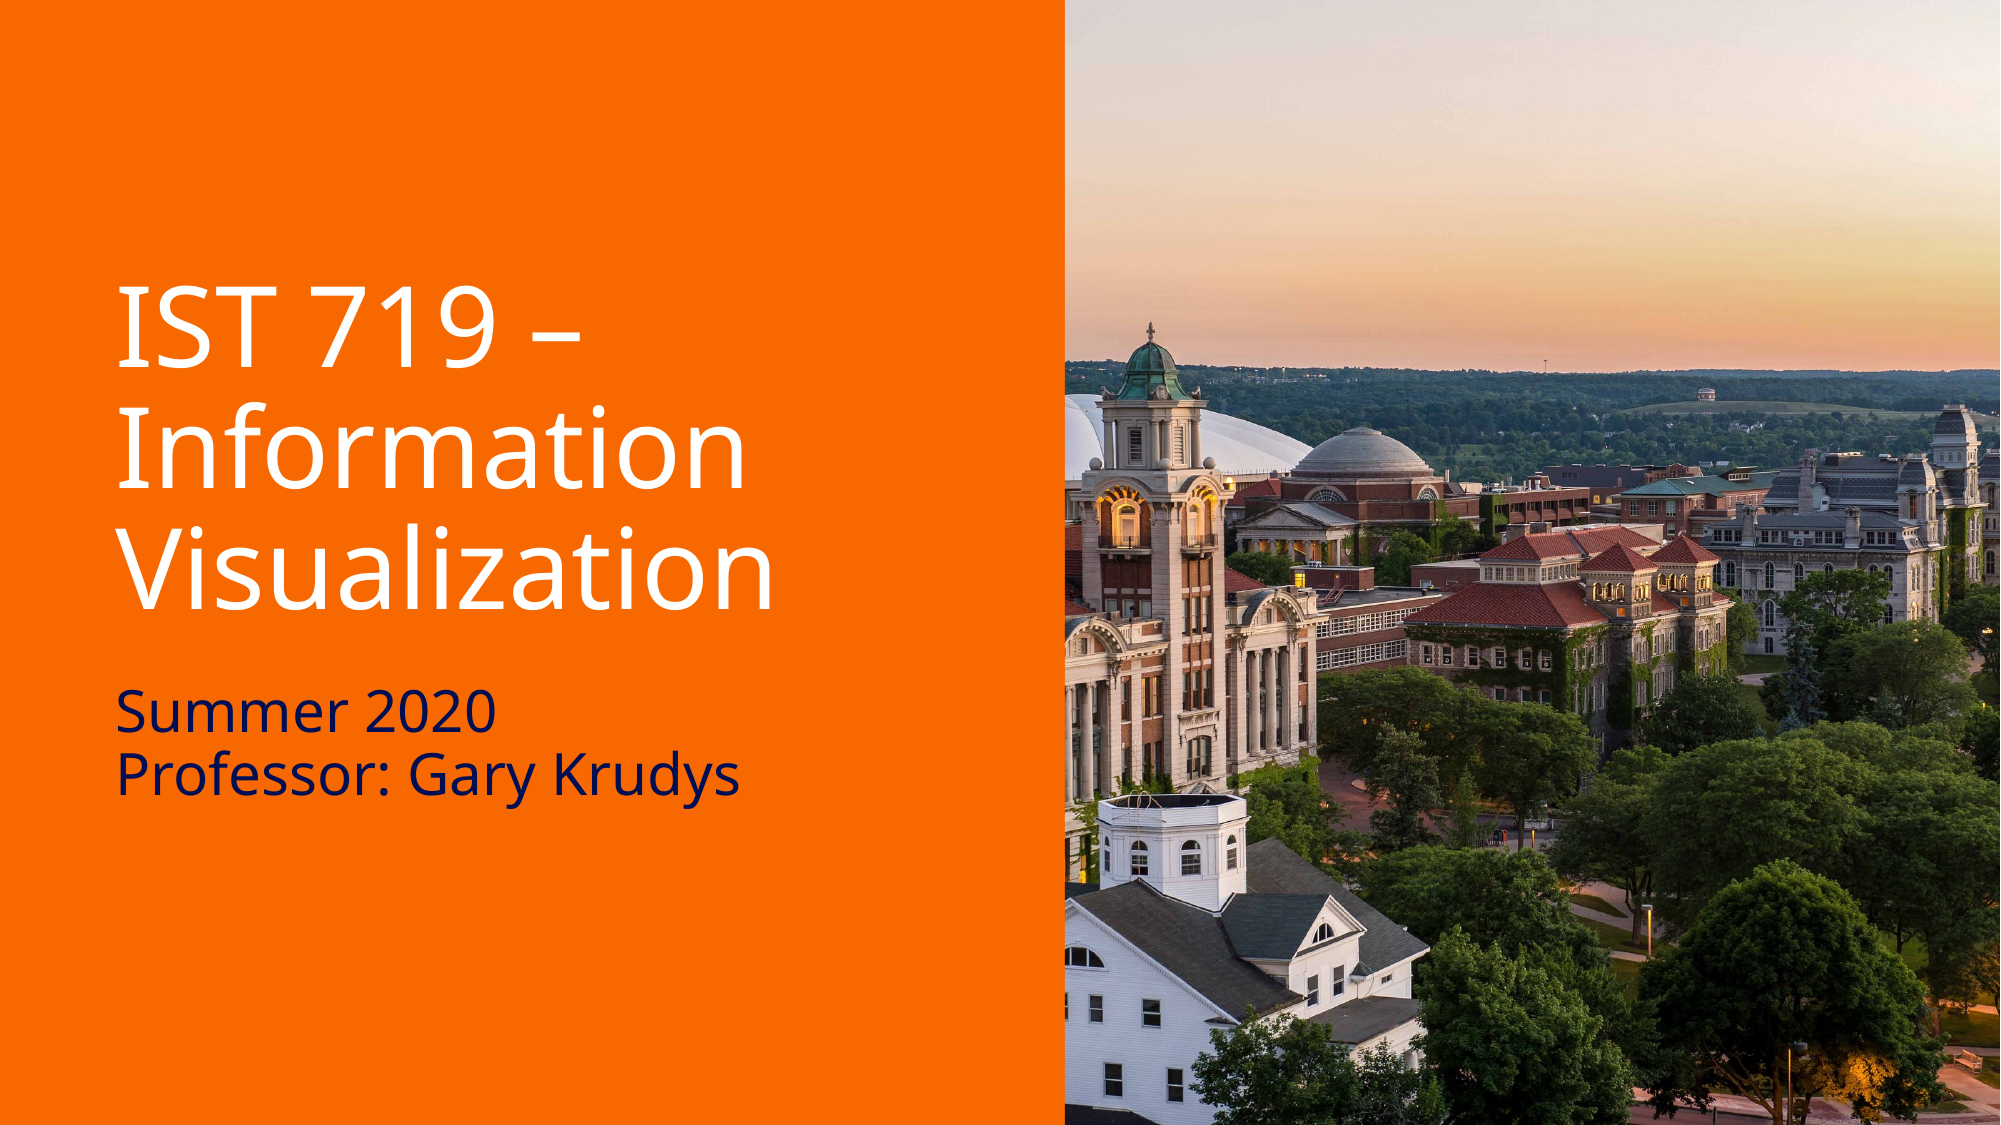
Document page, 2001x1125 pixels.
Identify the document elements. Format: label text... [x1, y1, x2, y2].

picture [1064, 0, 2000, 1125]
title IST 719 – Information Visualization [115, 174, 973, 642]
list Summer 2020 Professor: Gary Krudys [115, 675, 973, 922]
